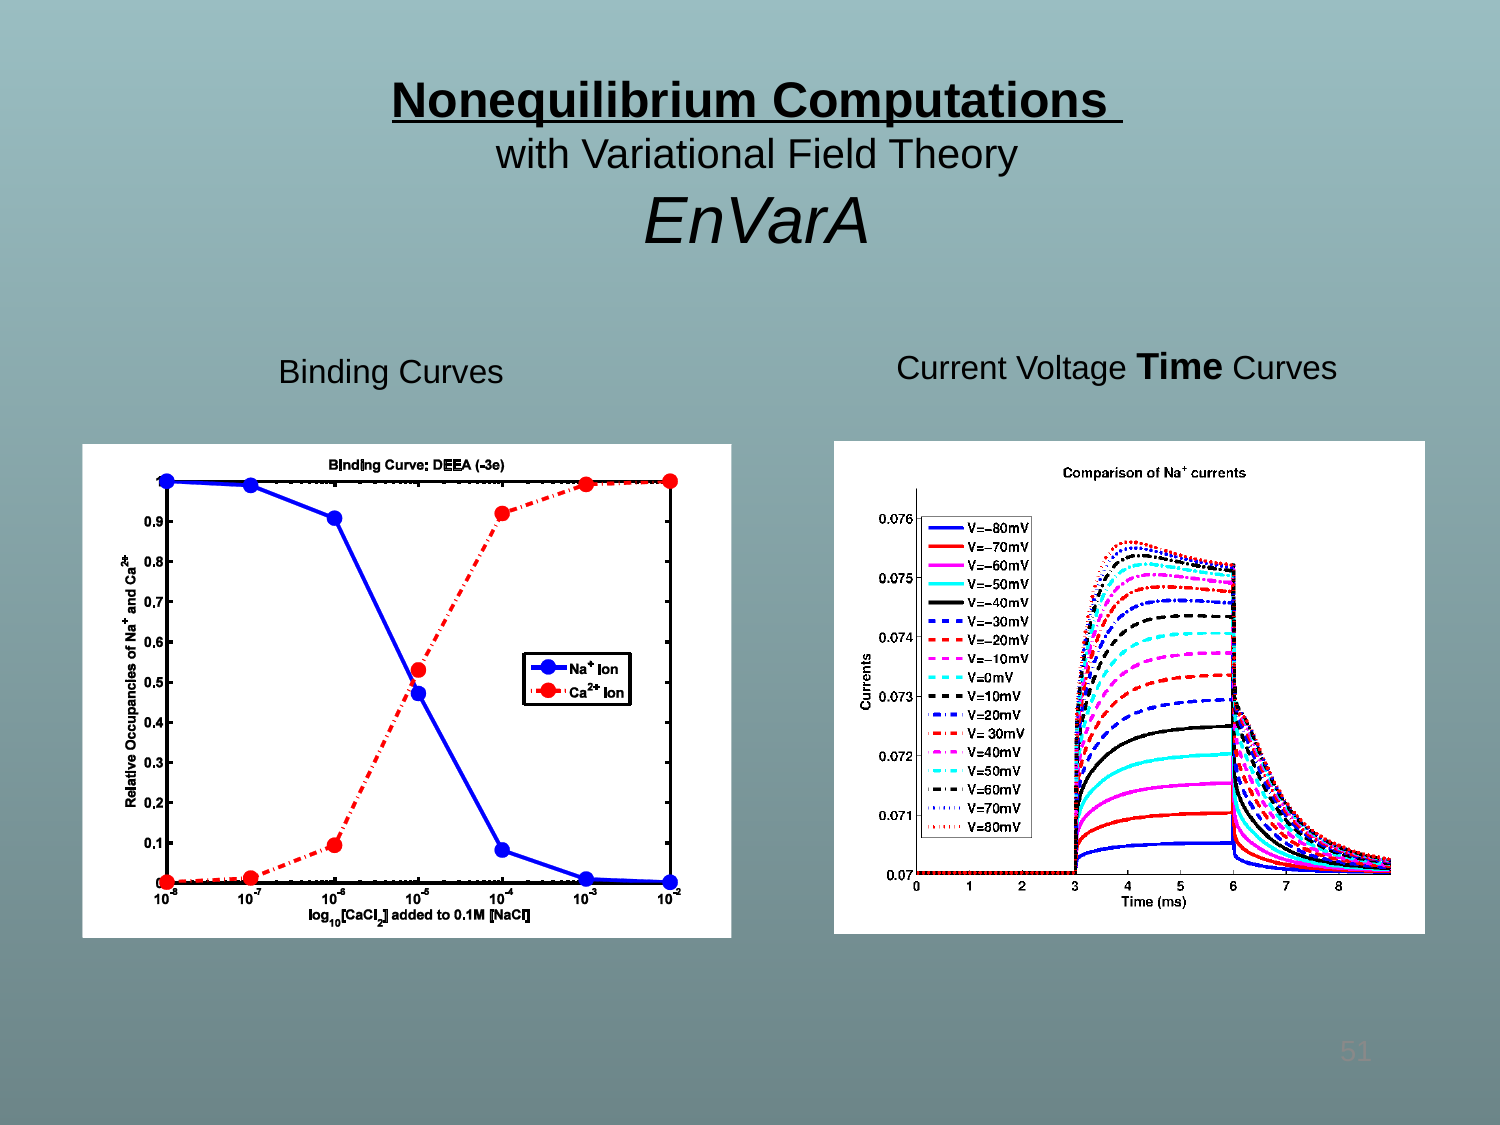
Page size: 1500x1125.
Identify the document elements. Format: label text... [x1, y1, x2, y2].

text_box Binding Curves [111, 343, 671, 398]
picture [834, 441, 1426, 934]
text_box Current Voltage Time Curves [837, 334, 1397, 395]
text_box Nonequilibrium Computations with Variational Field Theory EnVarA [141, 59, 1373, 265]
slide_number 51 [1074, 1024, 1388, 1101]
picture [82, 443, 732, 938]
